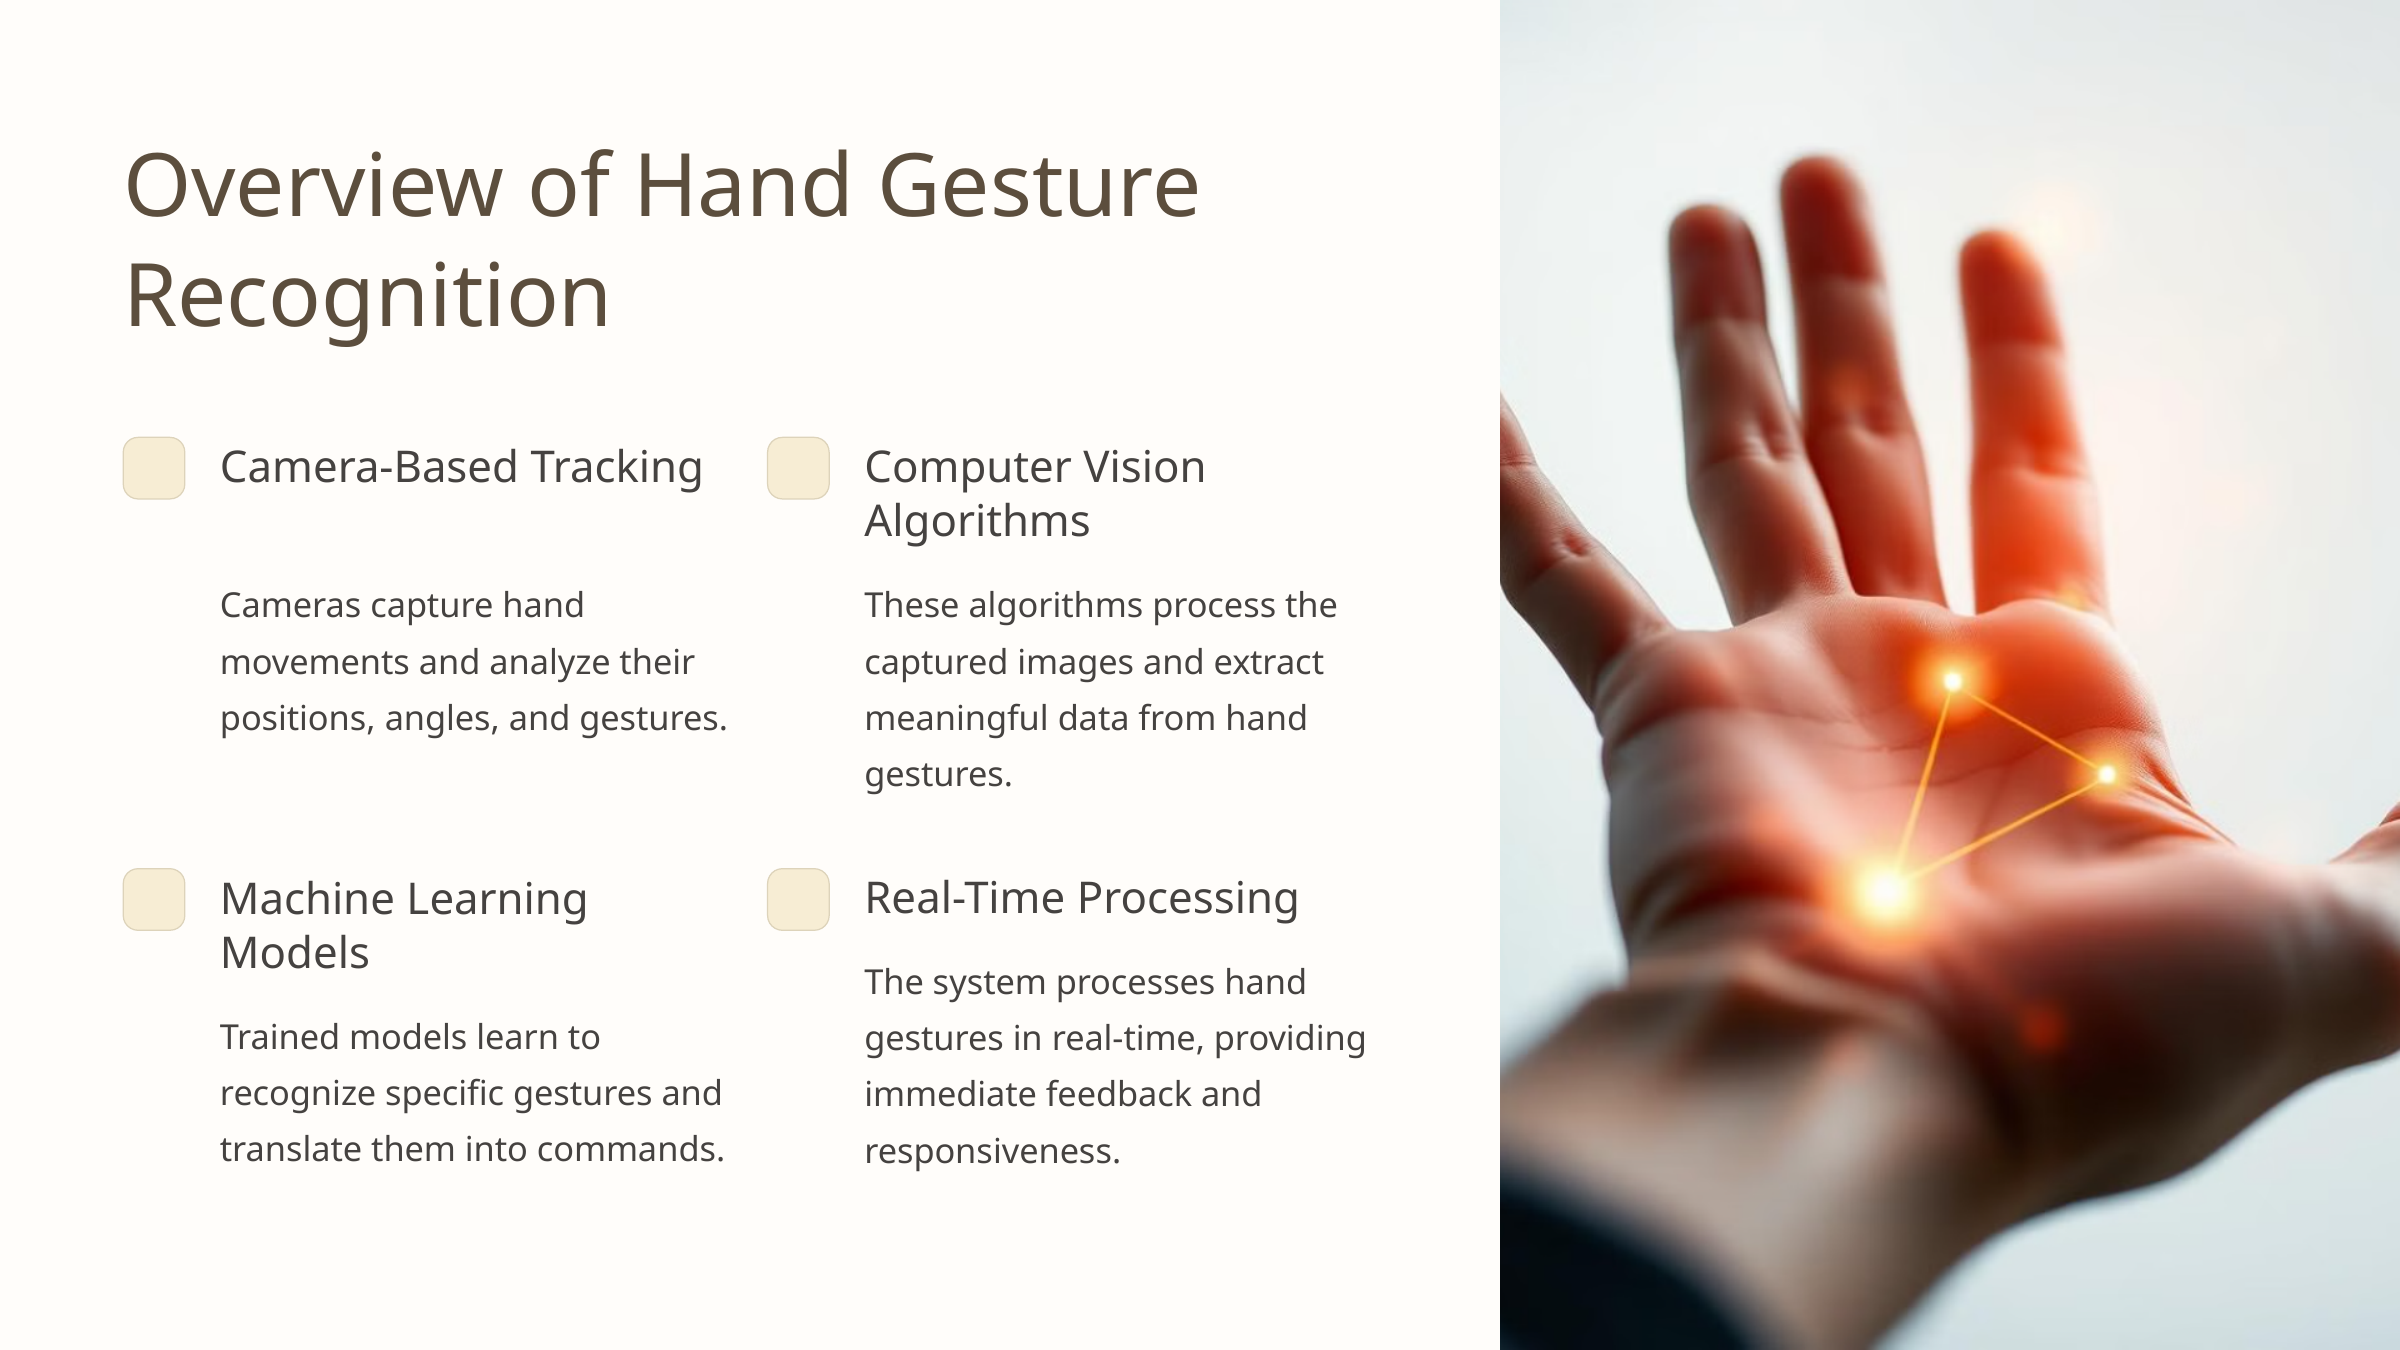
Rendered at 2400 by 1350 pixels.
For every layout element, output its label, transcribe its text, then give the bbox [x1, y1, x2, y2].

text_box The system processes hand gestures in real-time, providing immediate feedback and responsiveness. [864, 944, 1377, 1171]
text_box [123, 437, 185, 499]
text_box Trained models learn to recognize specific gestures and translate them into commands. [220, 999, 733, 1226]
text_box [767, 437, 830, 499]
text_box These algorithms process the captured images and extract meaningful data from hand gestures. [864, 568, 1377, 794]
text_box Computer Vision Algorithms [864, 437, 1377, 548]
picture [1499, 0, 2400, 1350]
text_box Camera-Based Tracking [220, 437, 733, 548]
text_box Machine Learning Models [220, 868, 733, 979]
text_box Overview of Hand Gesture Recognition [123, 124, 1377, 345]
text_box [123, 868, 185, 931]
text_box [767, 868, 830, 931]
text_box Real-Time Processing [864, 868, 1354, 924]
text_box Cameras capture hand movements and analyze their positions, angles, and gestures. [220, 568, 733, 738]
